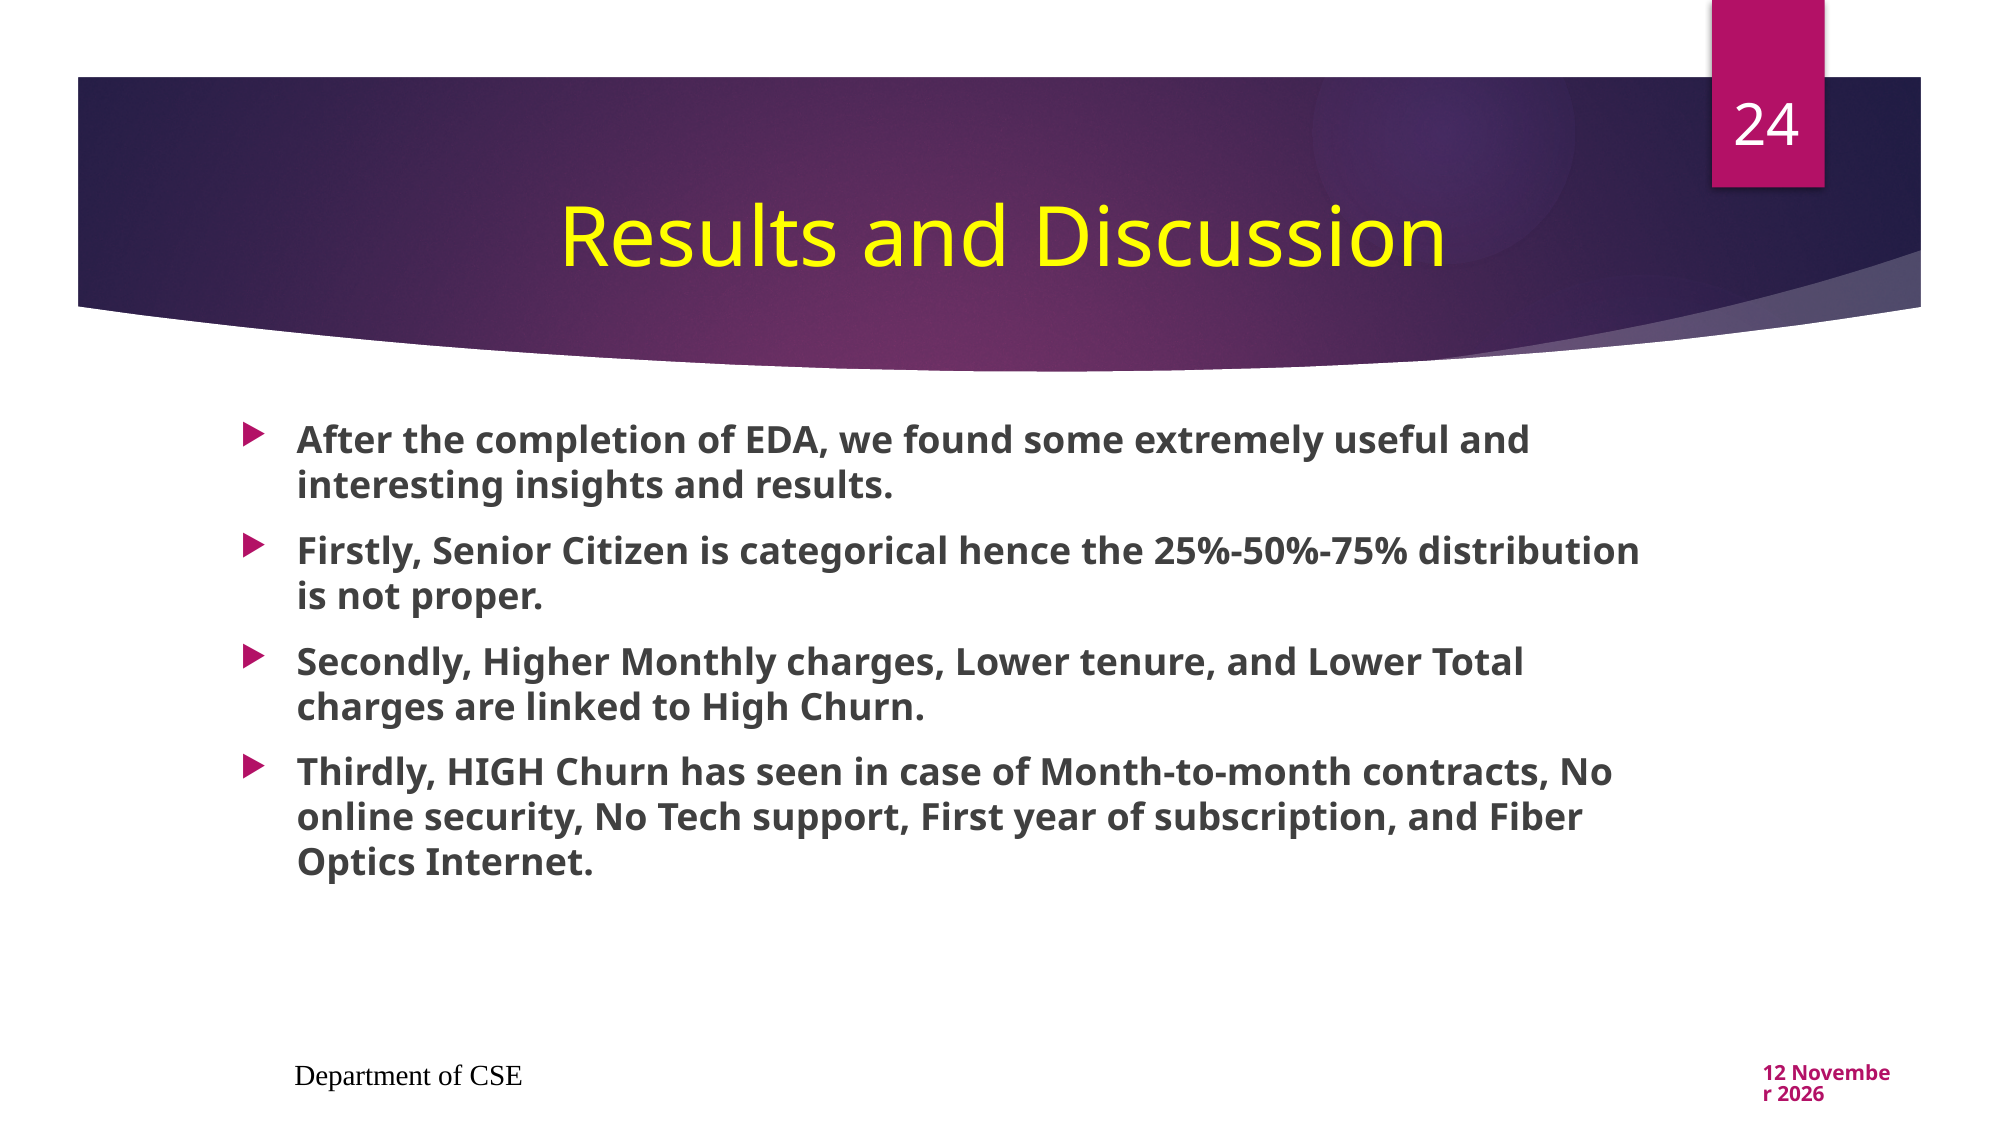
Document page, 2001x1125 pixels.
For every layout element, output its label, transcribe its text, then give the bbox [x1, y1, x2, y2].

footer Department of CSE [92, 1048, 726, 1099]
slide_number 24 [1698, 48, 1836, 175]
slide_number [1747, 1048, 1911, 1099]
title Results and Discussion [543, 176, 1894, 290]
list After the completion of EDA, we found some extremely useful and interesting insights and results. Firstly, Senior Citizen is categorical hence the 25%-50%-75% distribution is not proper. Secondly, Higher Monthly charges, Lower tenure, and Lower Total charges are linked to High Churn. Thirdly, HIGH Churn has seen in case of Month-to-month contracts, No online security, No Tech support, First year of subscription, and Fiber Optics Internet. [225, 408, 1674, 969]
